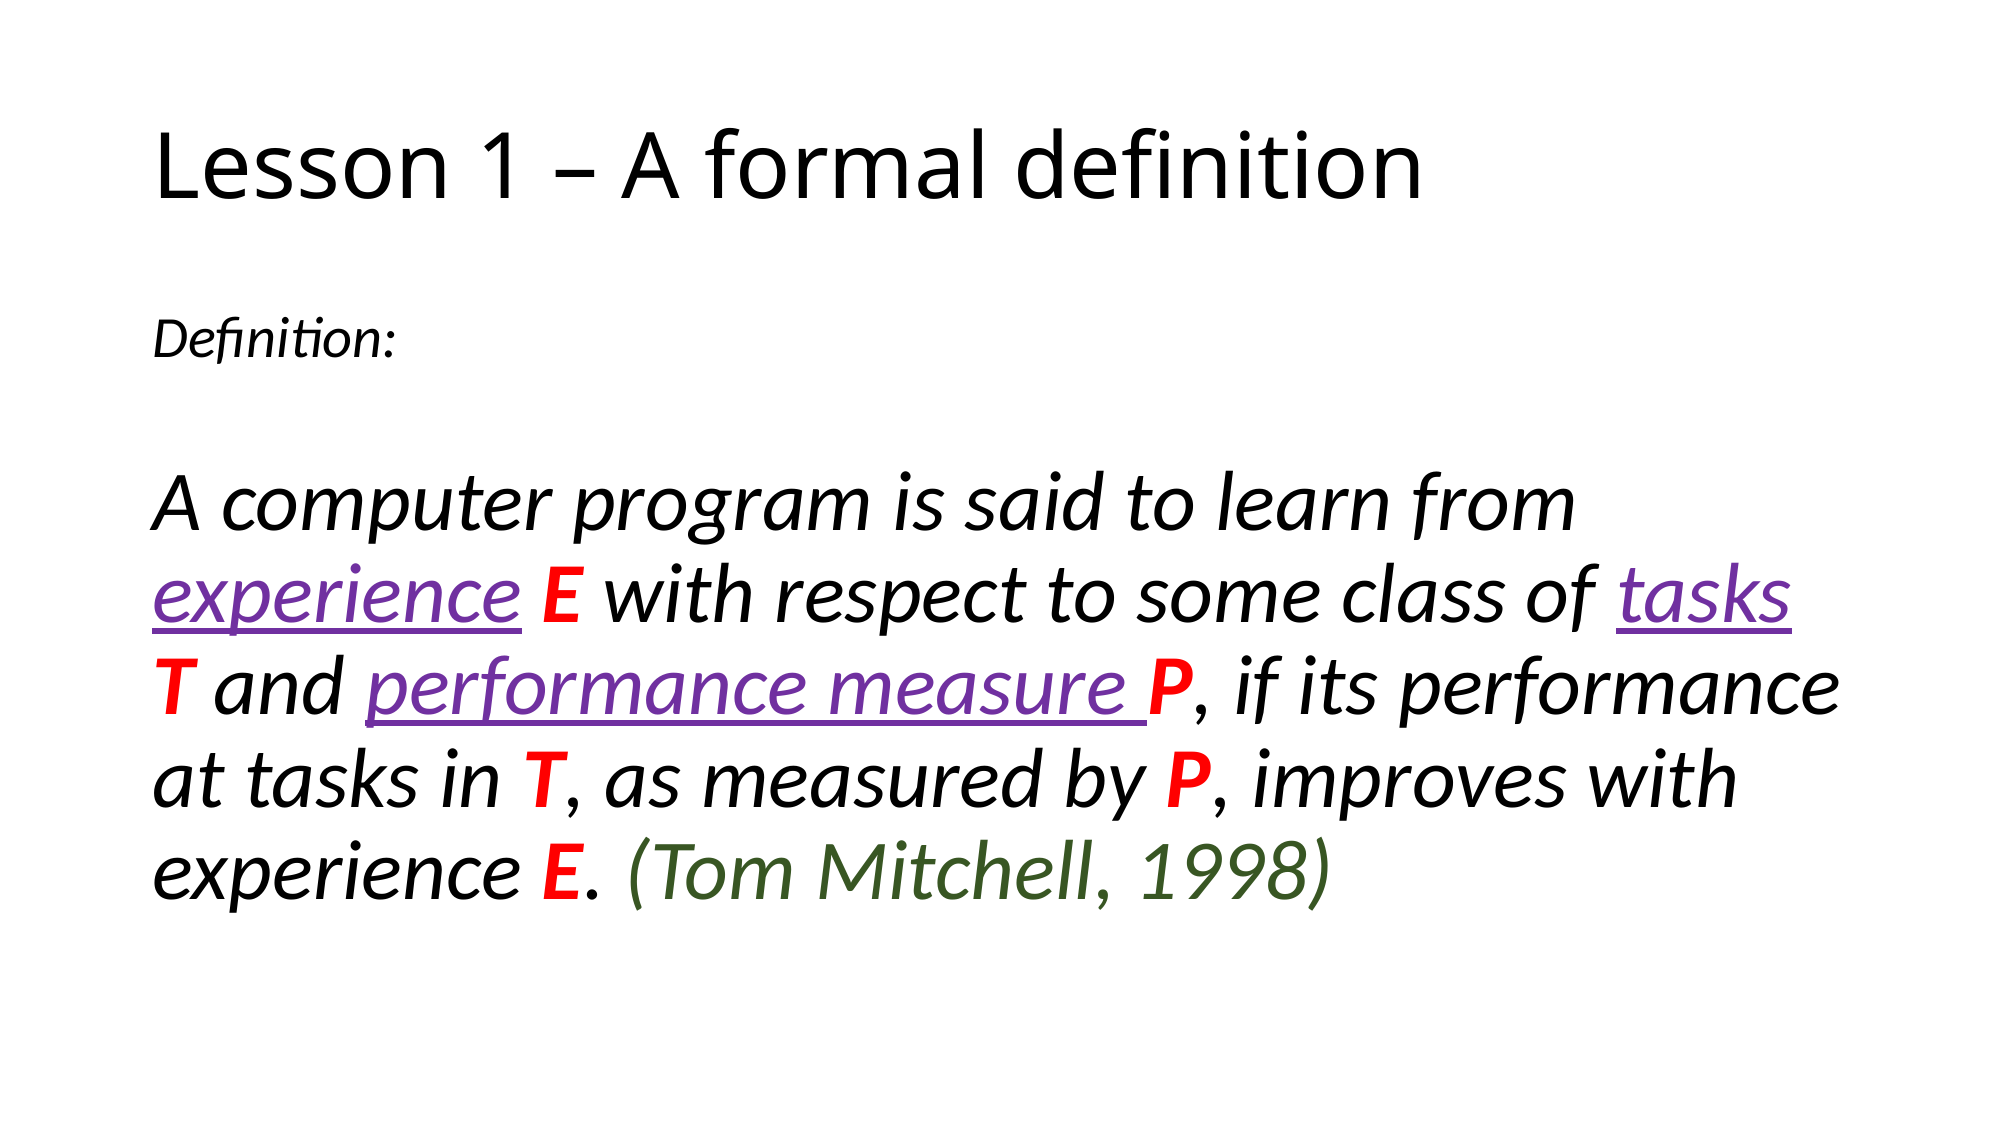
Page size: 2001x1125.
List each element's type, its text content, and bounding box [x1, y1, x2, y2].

list Definition: A computer program is said to learn from experience E with respect to some class of tasks T and performance measure P, if its performance at tasks in T, as measured by P, improves with experience E. (Tom Mitchell, 1998) [137, 299, 1863, 1014]
title Lesson 1 – A formal definition [137, 59, 1863, 278]
